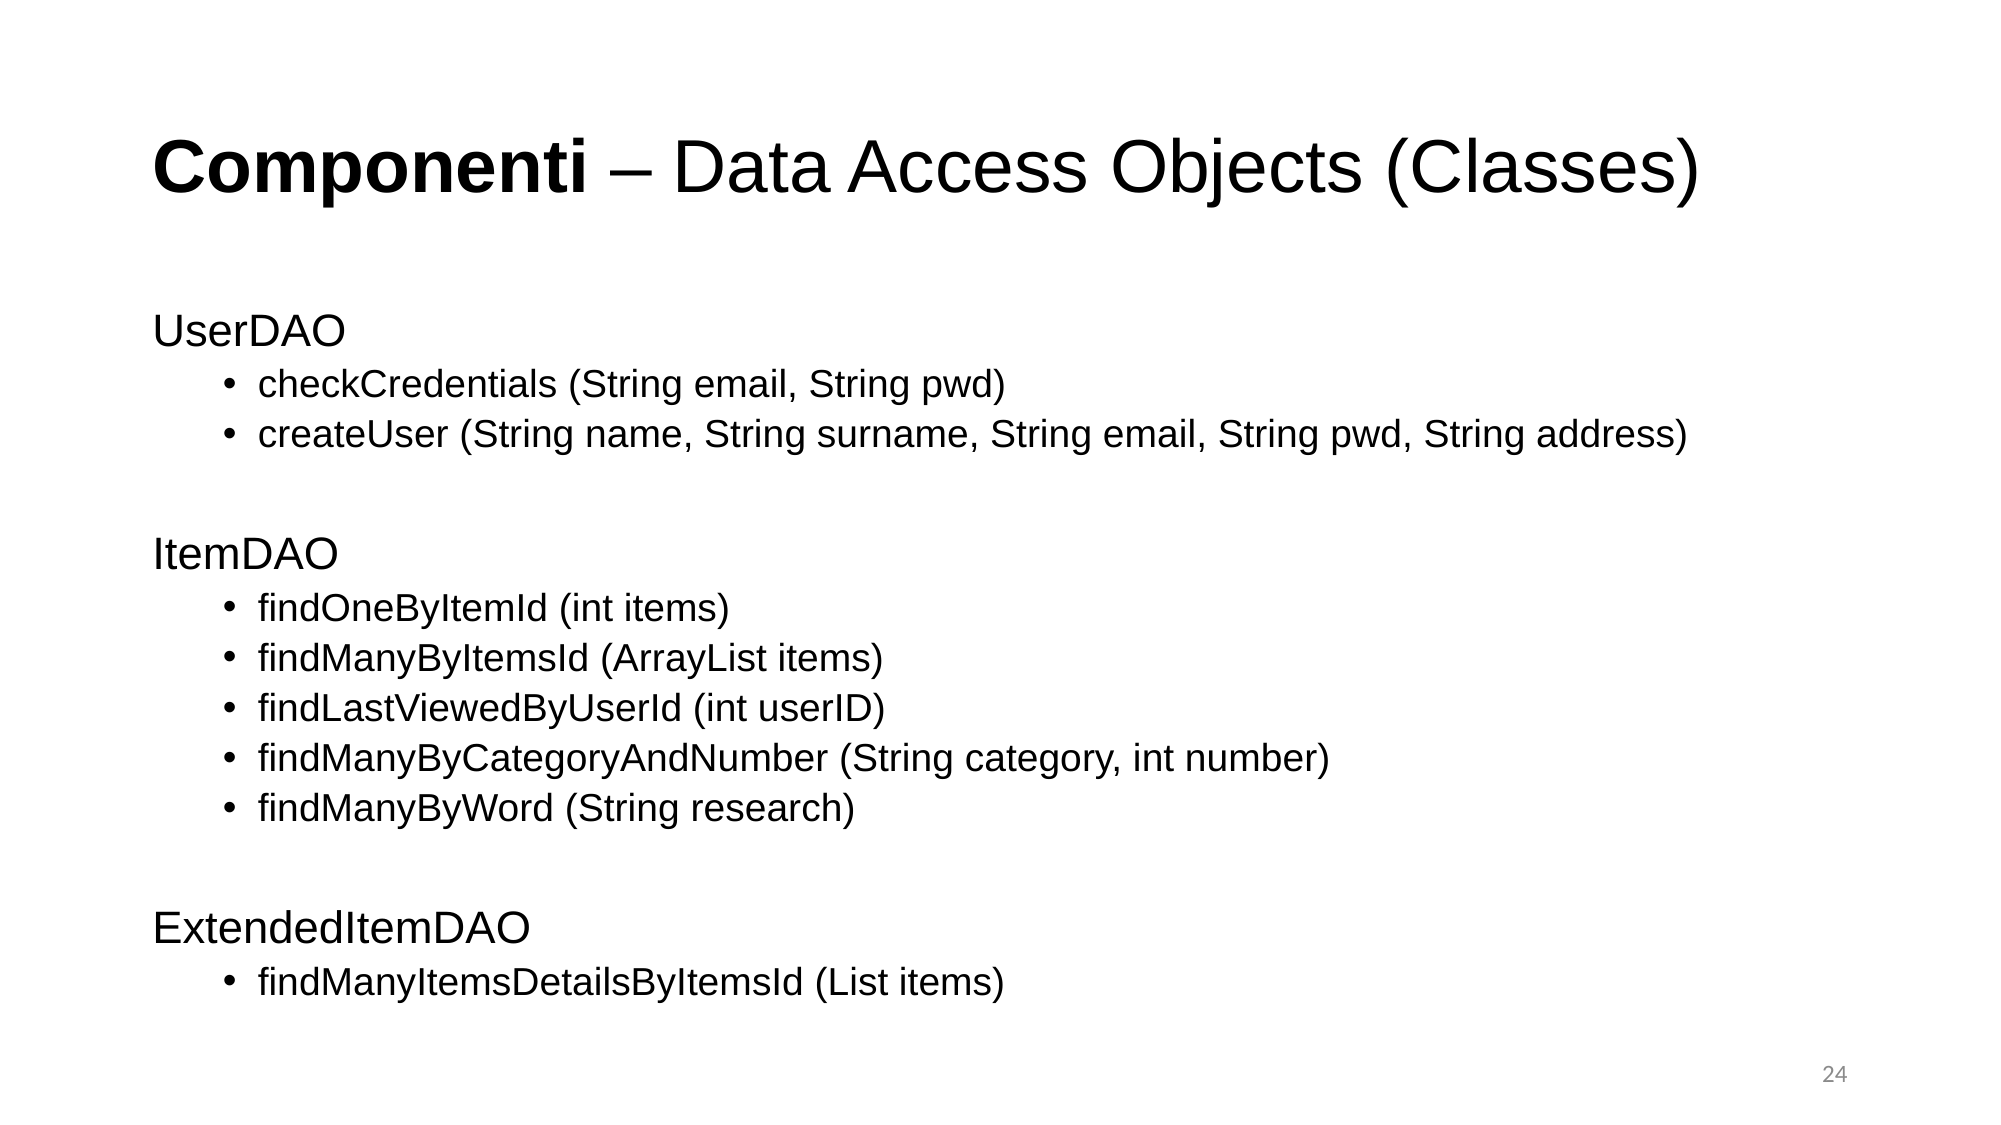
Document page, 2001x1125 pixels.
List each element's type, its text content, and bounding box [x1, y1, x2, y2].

text_box UserDAO checkCredentials (String email, String pwd) createUser (String name, String surname, String email, String pwd, String address) ItemDAO findOneByItemId (int items) findManyByItemsId (ArrayList items) findLastViewedByUserId (int userID) findManyByCategoryAndNumber (String category, int number) findManyByWord (String research) ExtendedItemDAO findManyItemsDetailsByItemsId (List items) [137, 299, 1863, 1013]
text_box Componenti – Data Access Objects (Classes) [137, 59, 1863, 278]
text_box 24 [1412, 1042, 1863, 1103]
